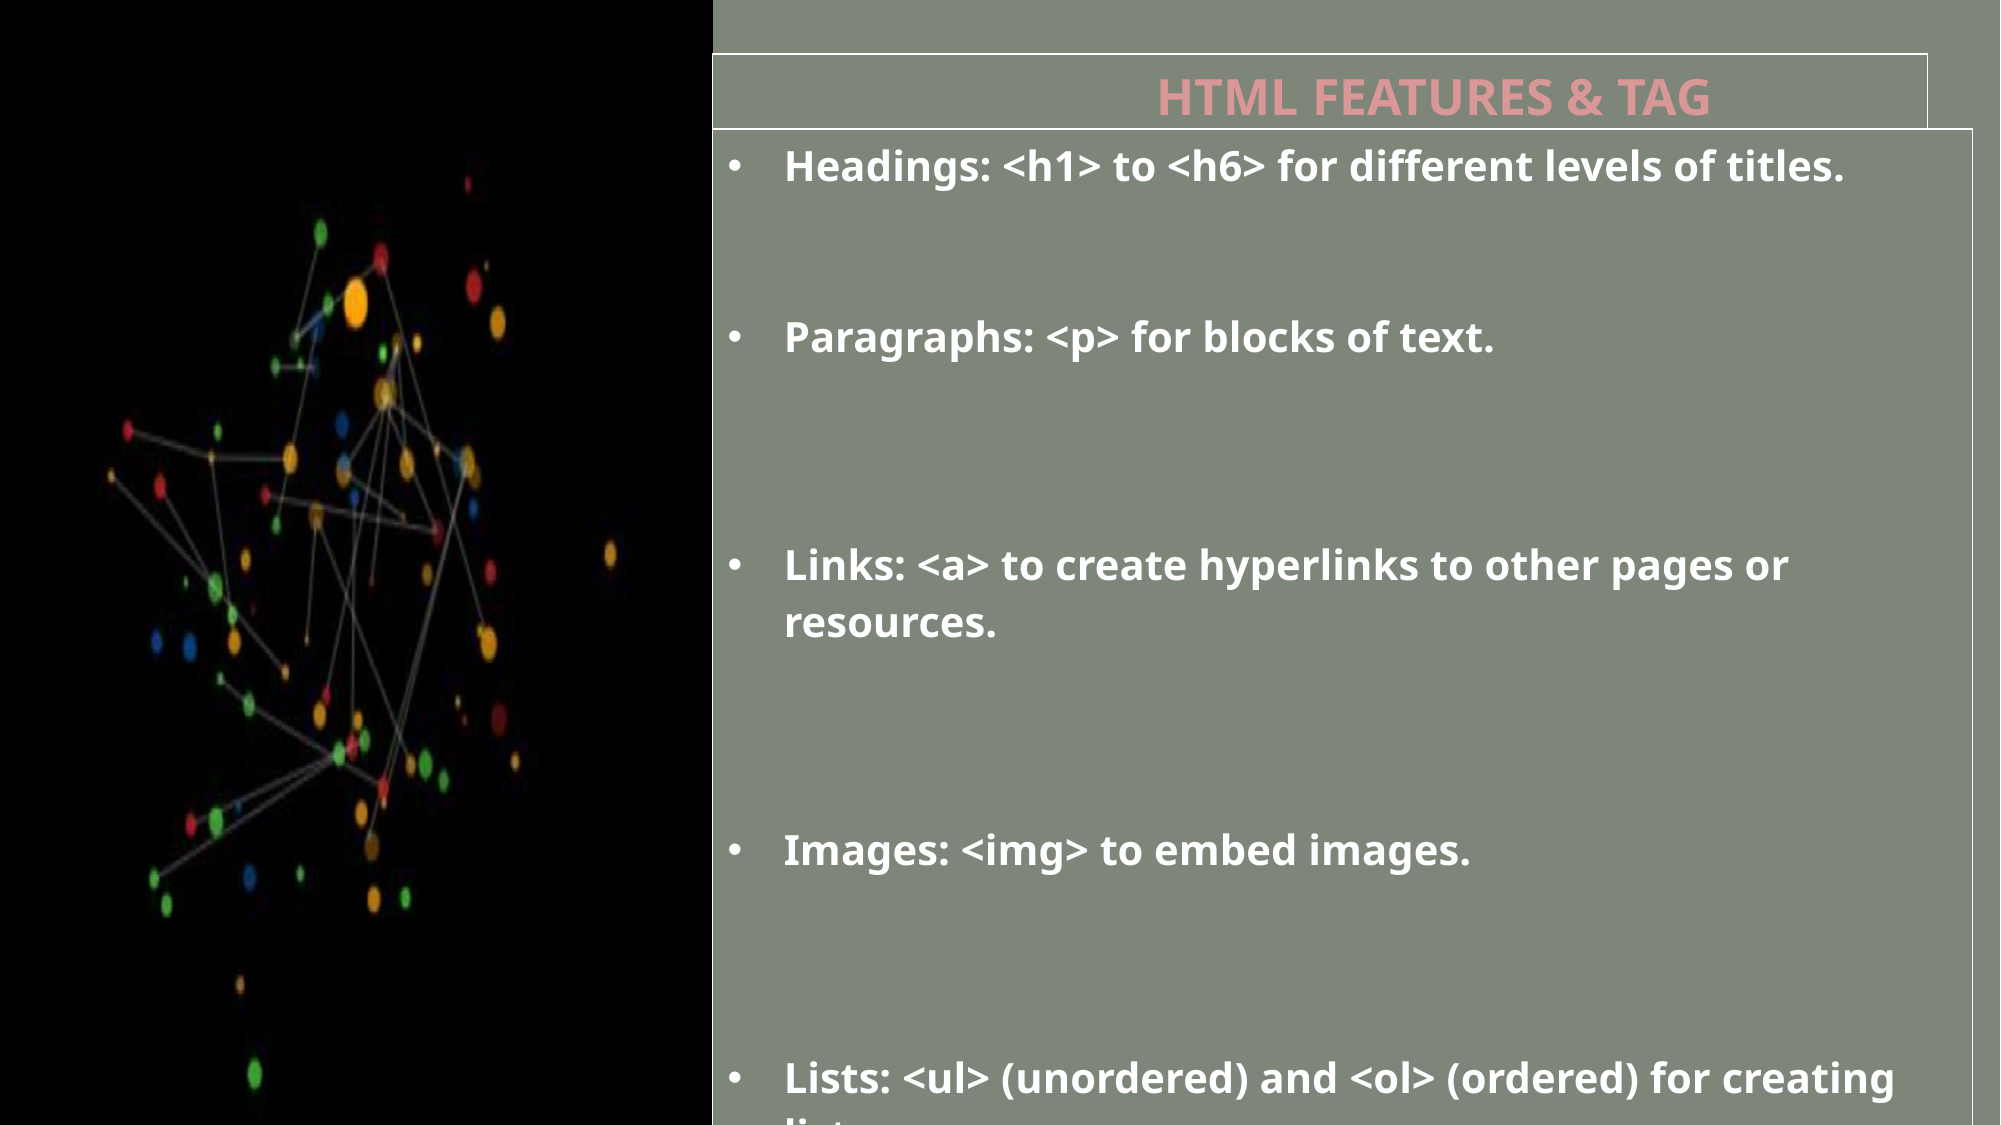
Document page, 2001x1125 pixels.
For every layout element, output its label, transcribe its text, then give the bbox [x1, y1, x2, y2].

table_header Headings: <h1> to <h6> for different levels of titles. Paragraphs: <p> for blocks of text. Links: <a> to create hyperlinks to other pages or resources. Images: <img> to embed images. Lists: <ul> (unordered) and <ol> (ordered) for creating lists. Tables: <table> to display data in a structured way [713, 130, 1972, 1125]
table_header HTML FEATURES & TAG [713, 55, 1927, 128]
picture [0, 0, 713, 1125]
